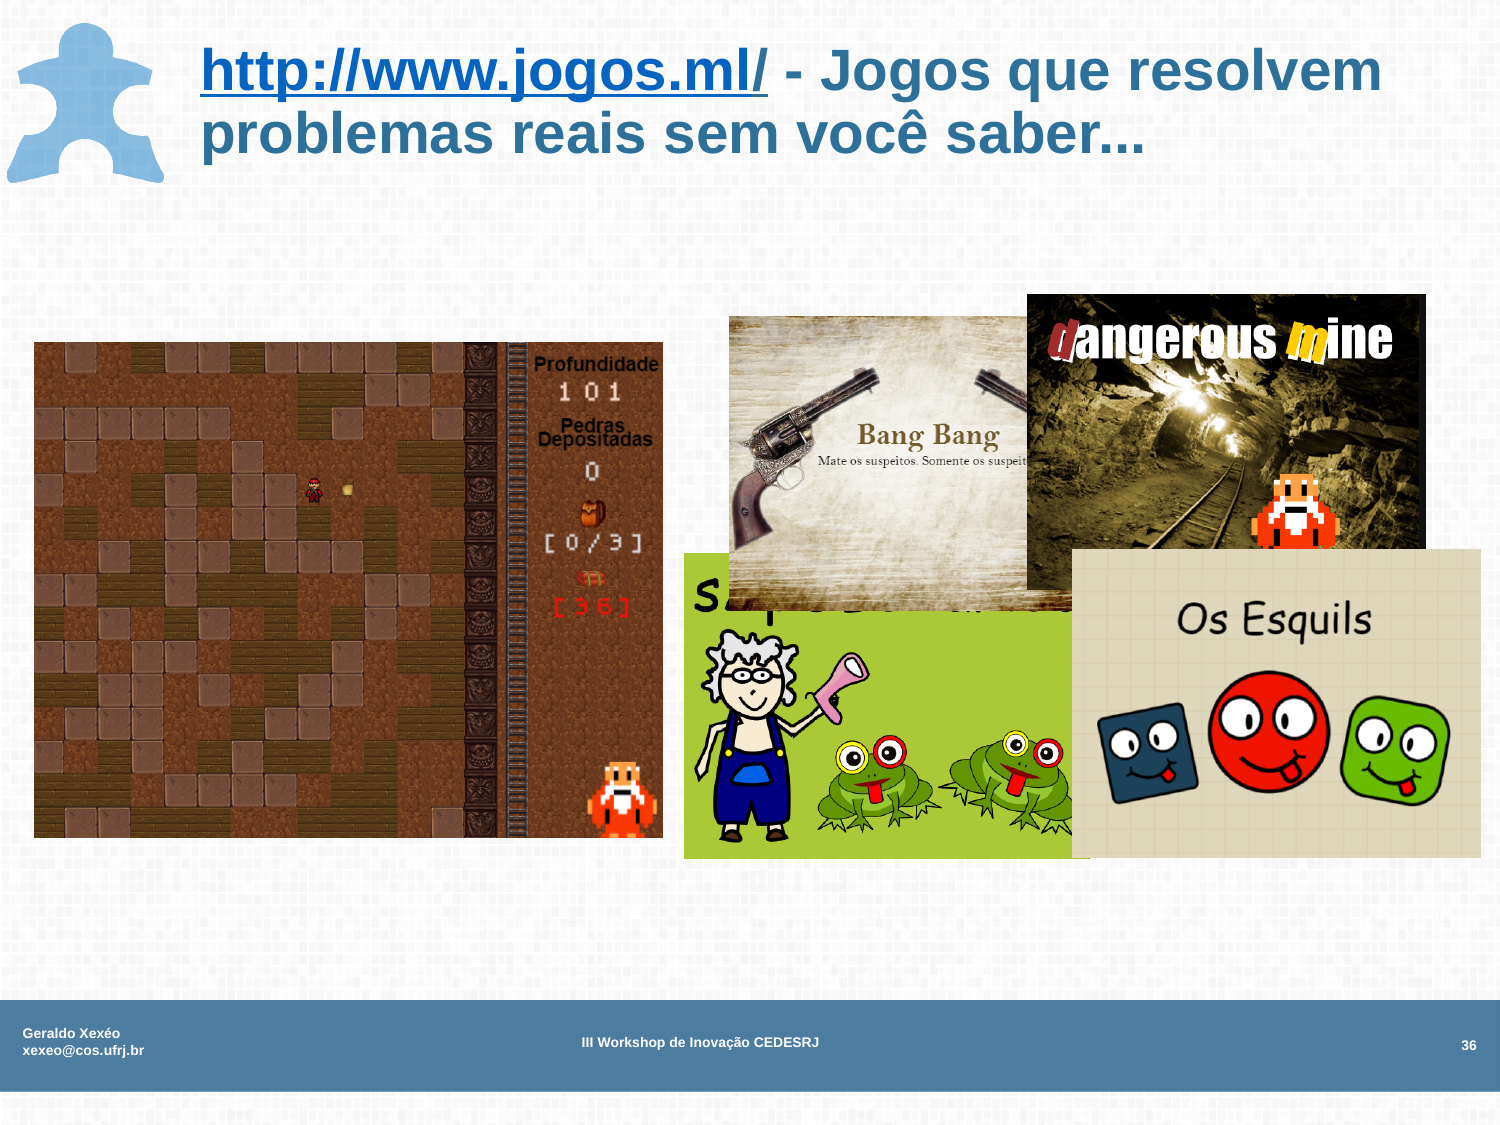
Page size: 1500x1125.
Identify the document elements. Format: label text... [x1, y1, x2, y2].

slide_number Geraldo Xexéo xexeo@cos.ufrj.br [7, 1017, 203, 1066]
slide_number 36 [1297, 1021, 1492, 1069]
title http://www.jogos.ml/ - Jogos que resolvem problemas reais sem você saber... [185, 11, 1481, 195]
picture [0, 0, 1500, 1125]
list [34, 342, 663, 838]
footer III Workshop de Inovação CEDESRJ [483, 1017, 919, 1066]
